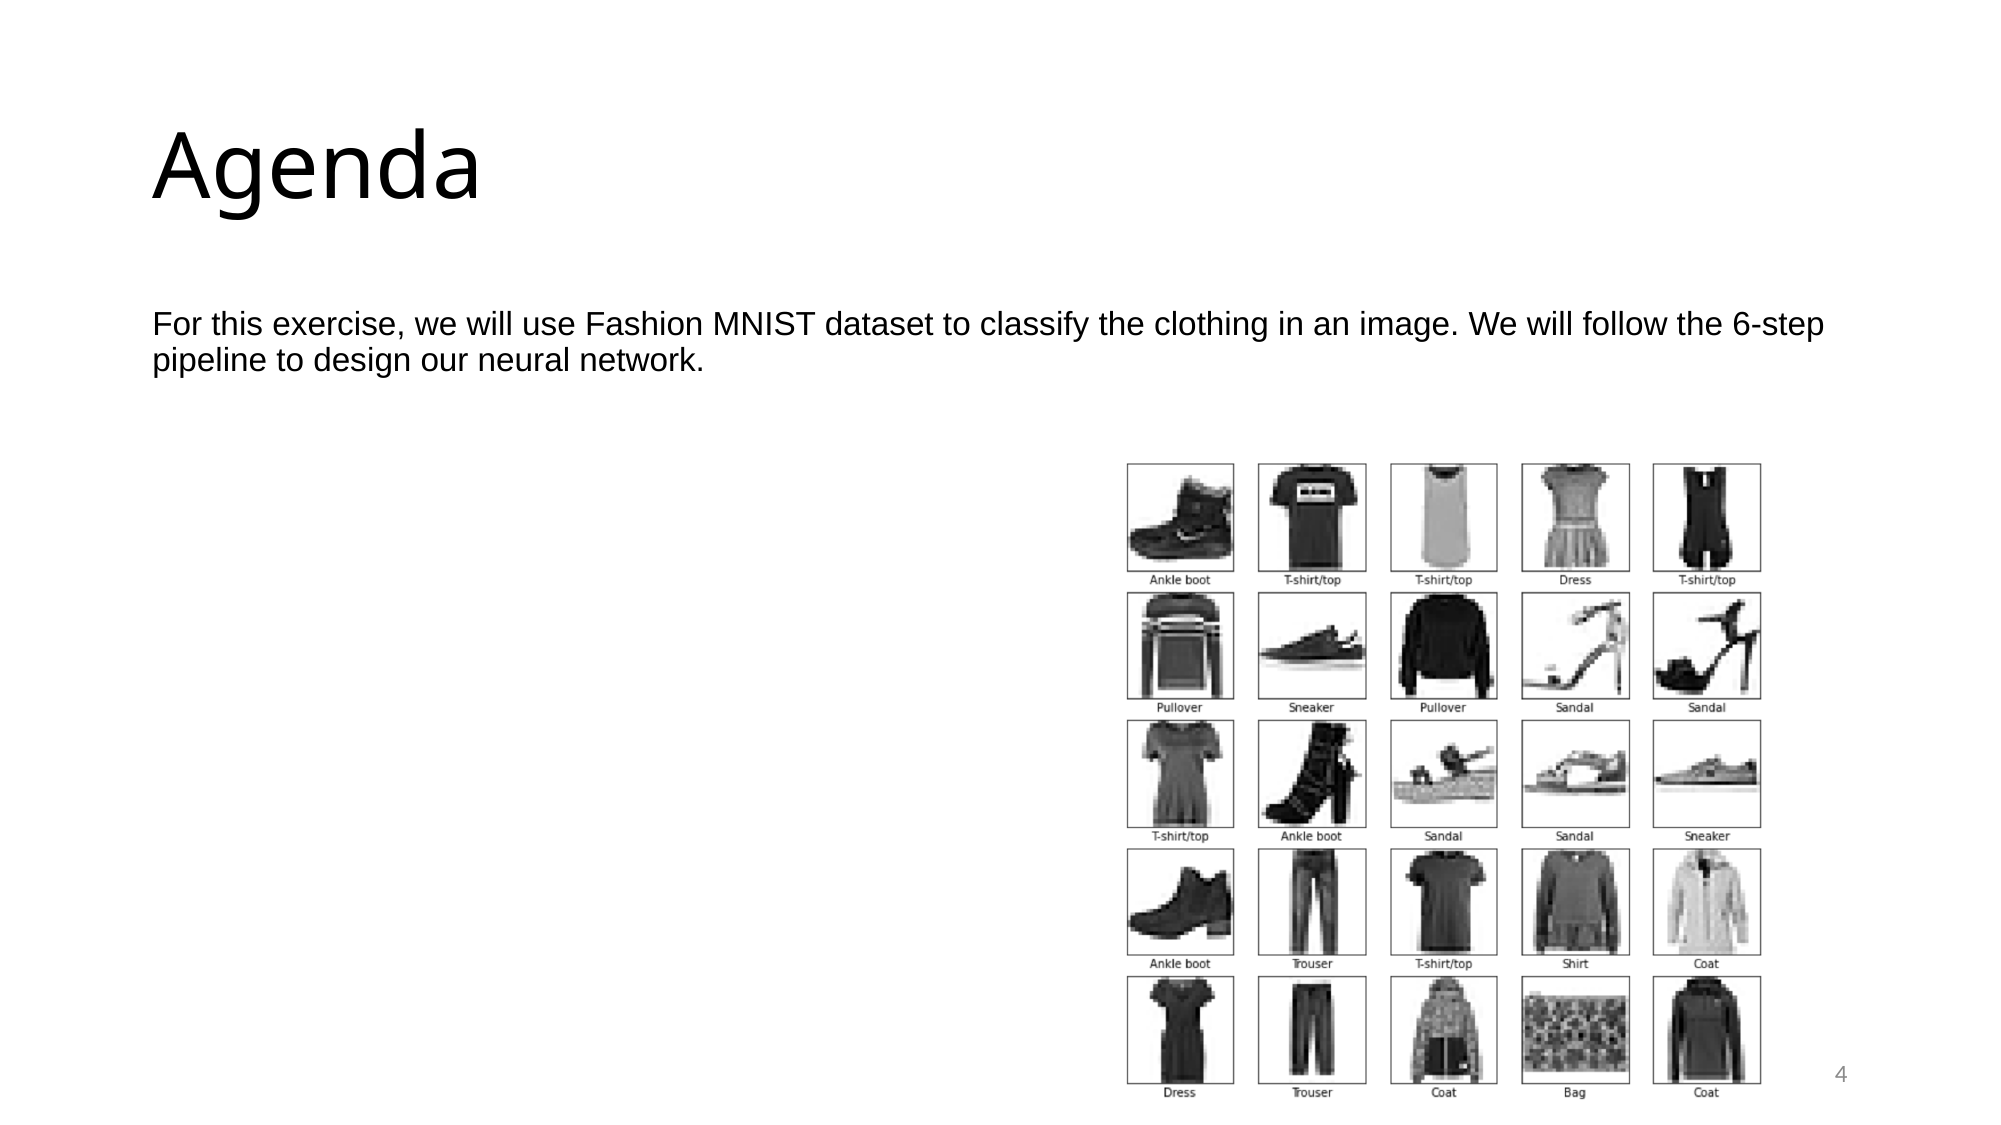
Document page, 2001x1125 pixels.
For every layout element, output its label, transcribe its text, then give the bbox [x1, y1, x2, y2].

slide_number 4 [1786, 1042, 1863, 1103]
title Agenda [137, 59, 1863, 278]
picture [1105, 453, 1786, 1125]
list For this exercise, we will use Fashion MNIST dataset to classify the clothing in an image. We will follow the 6-step pipeline to design our neural network. [137, 299, 1863, 1014]
